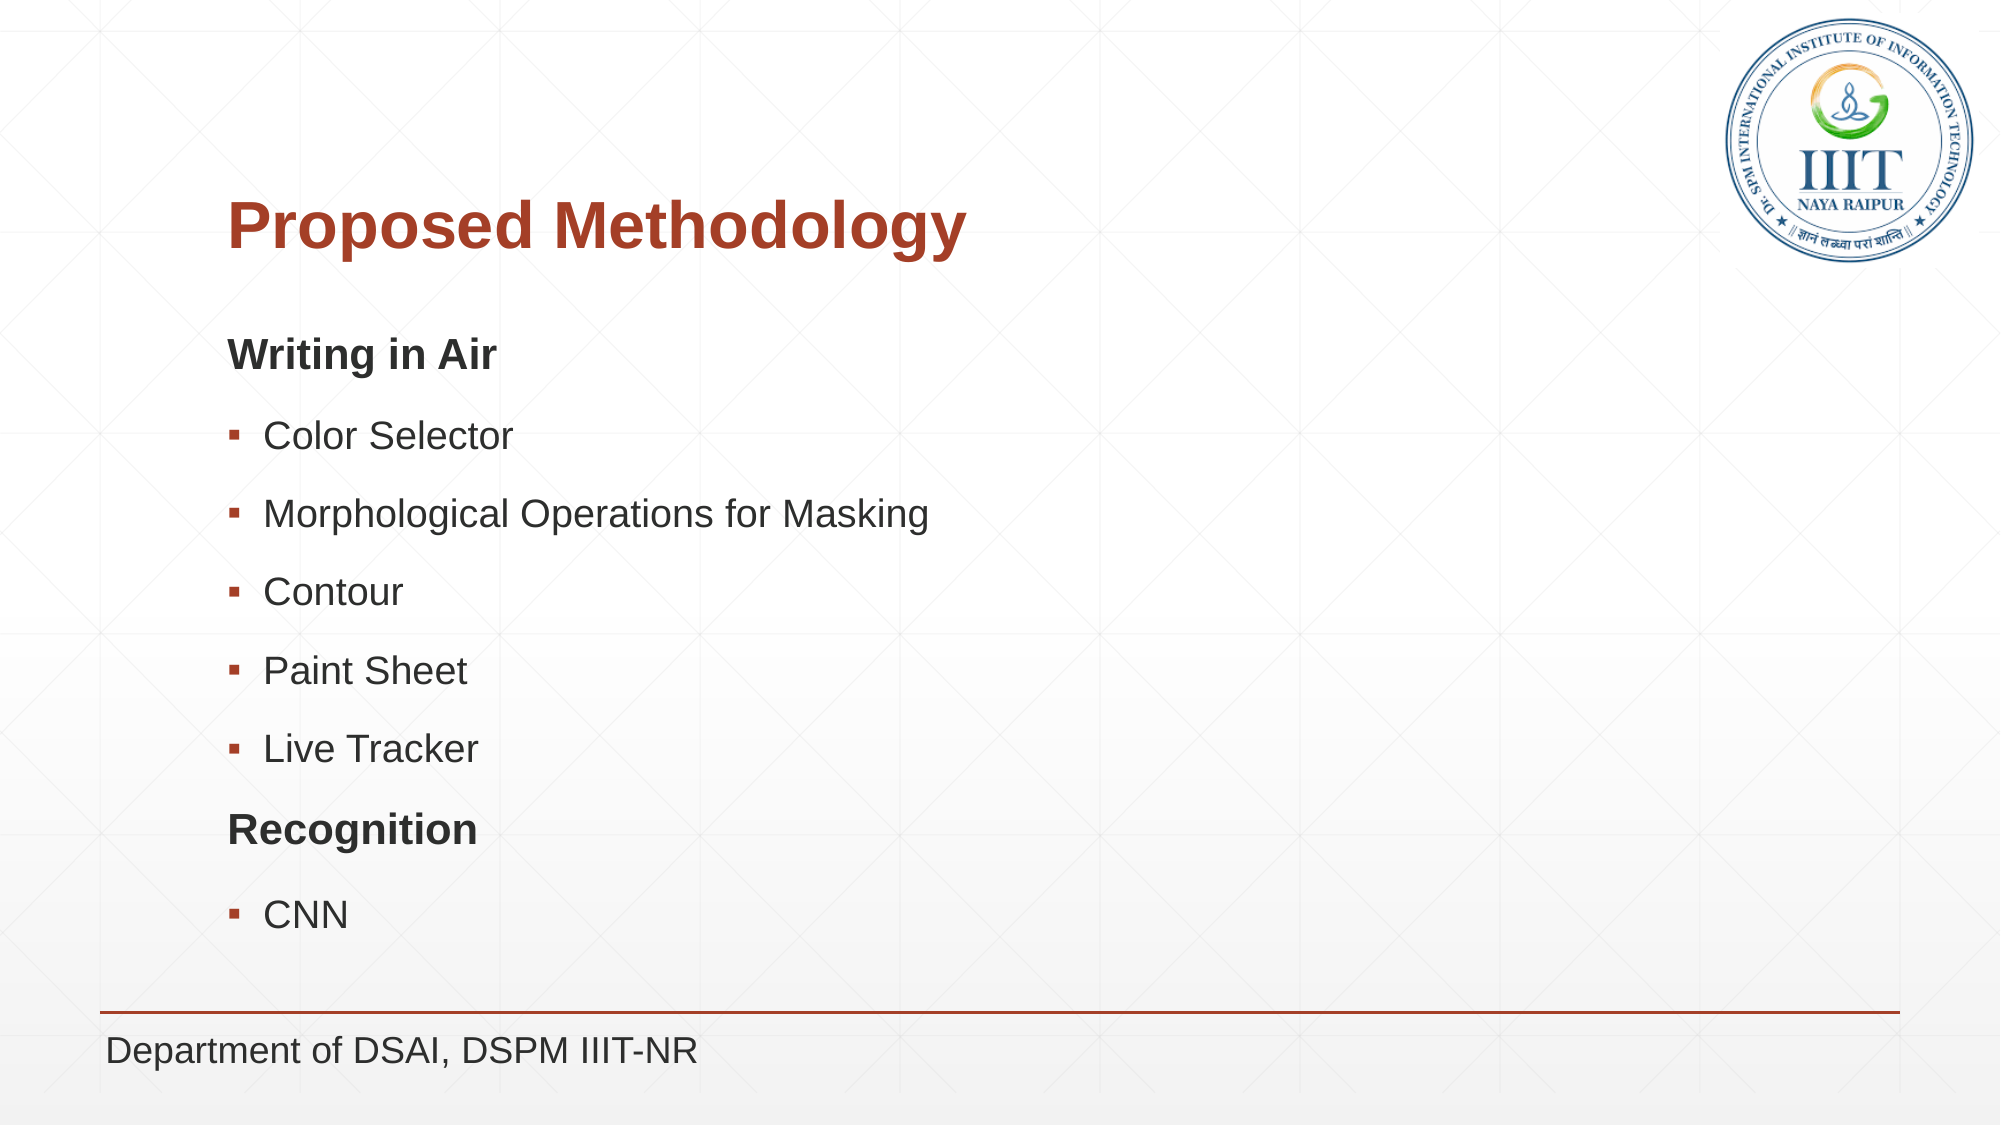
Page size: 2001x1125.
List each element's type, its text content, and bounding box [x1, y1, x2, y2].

list Writing in Air Color Selector Morphological Operations for Masking Contour Paint Sheet Live Tracker Recognition CNN [212, 324, 1788, 950]
title Proposed Methodology [212, 82, 1788, 271]
picture [1720, 13, 1979, 268]
text_box Department of DSAI, DSPM IIIT-NR [90, 1018, 1488, 1079]
